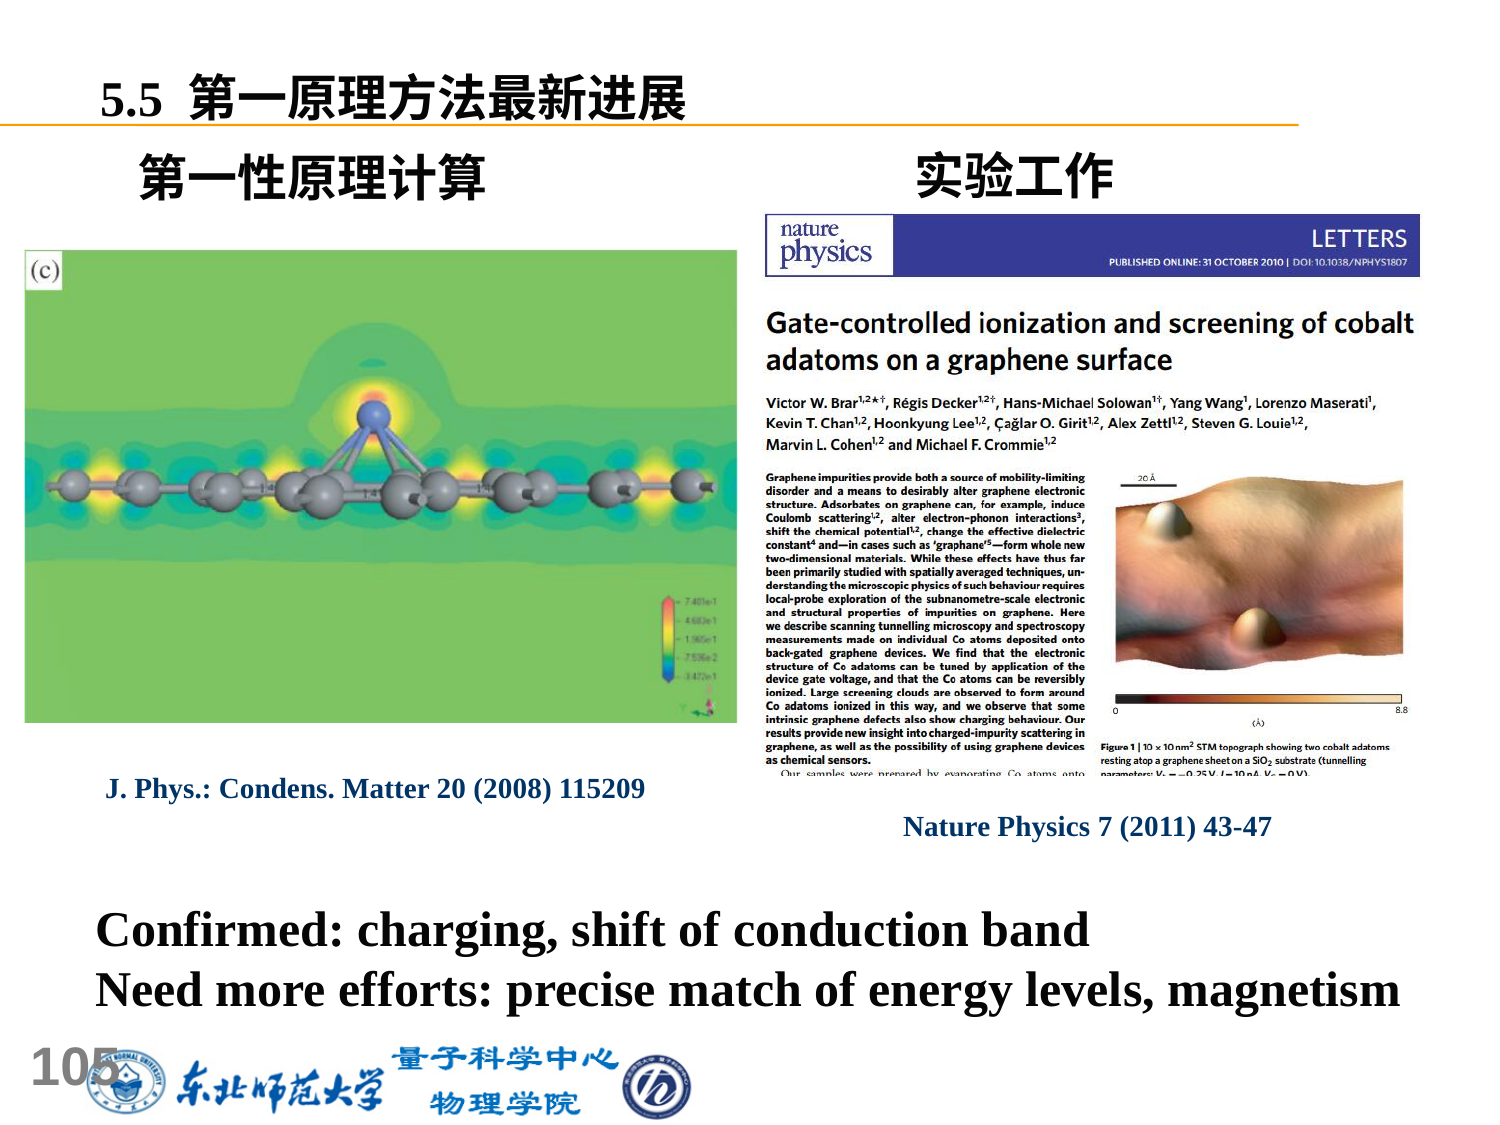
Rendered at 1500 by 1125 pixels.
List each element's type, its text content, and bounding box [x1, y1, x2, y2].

slide_number 105 [13, 1023, 138, 1105]
text_box 实验工作 [899, 137, 1242, 210]
text_box 第一性原理计算 [122, 139, 615, 215]
text_box 5.5 第一原理方法最新进展 [85, 34, 703, 134]
picture [0, 0, 1500, 1125]
text_box J. Phys.: Condens. Matter 20 (2008) 115209 [90, 762, 662, 813]
text_box Confirmed: charging, shift of conduction band Need more efforts: precise match of energy levels, magnetism [80, 888, 1417, 1024]
text_box Nature Physics 7 (2011) 43-47 [888, 799, 1288, 850]
